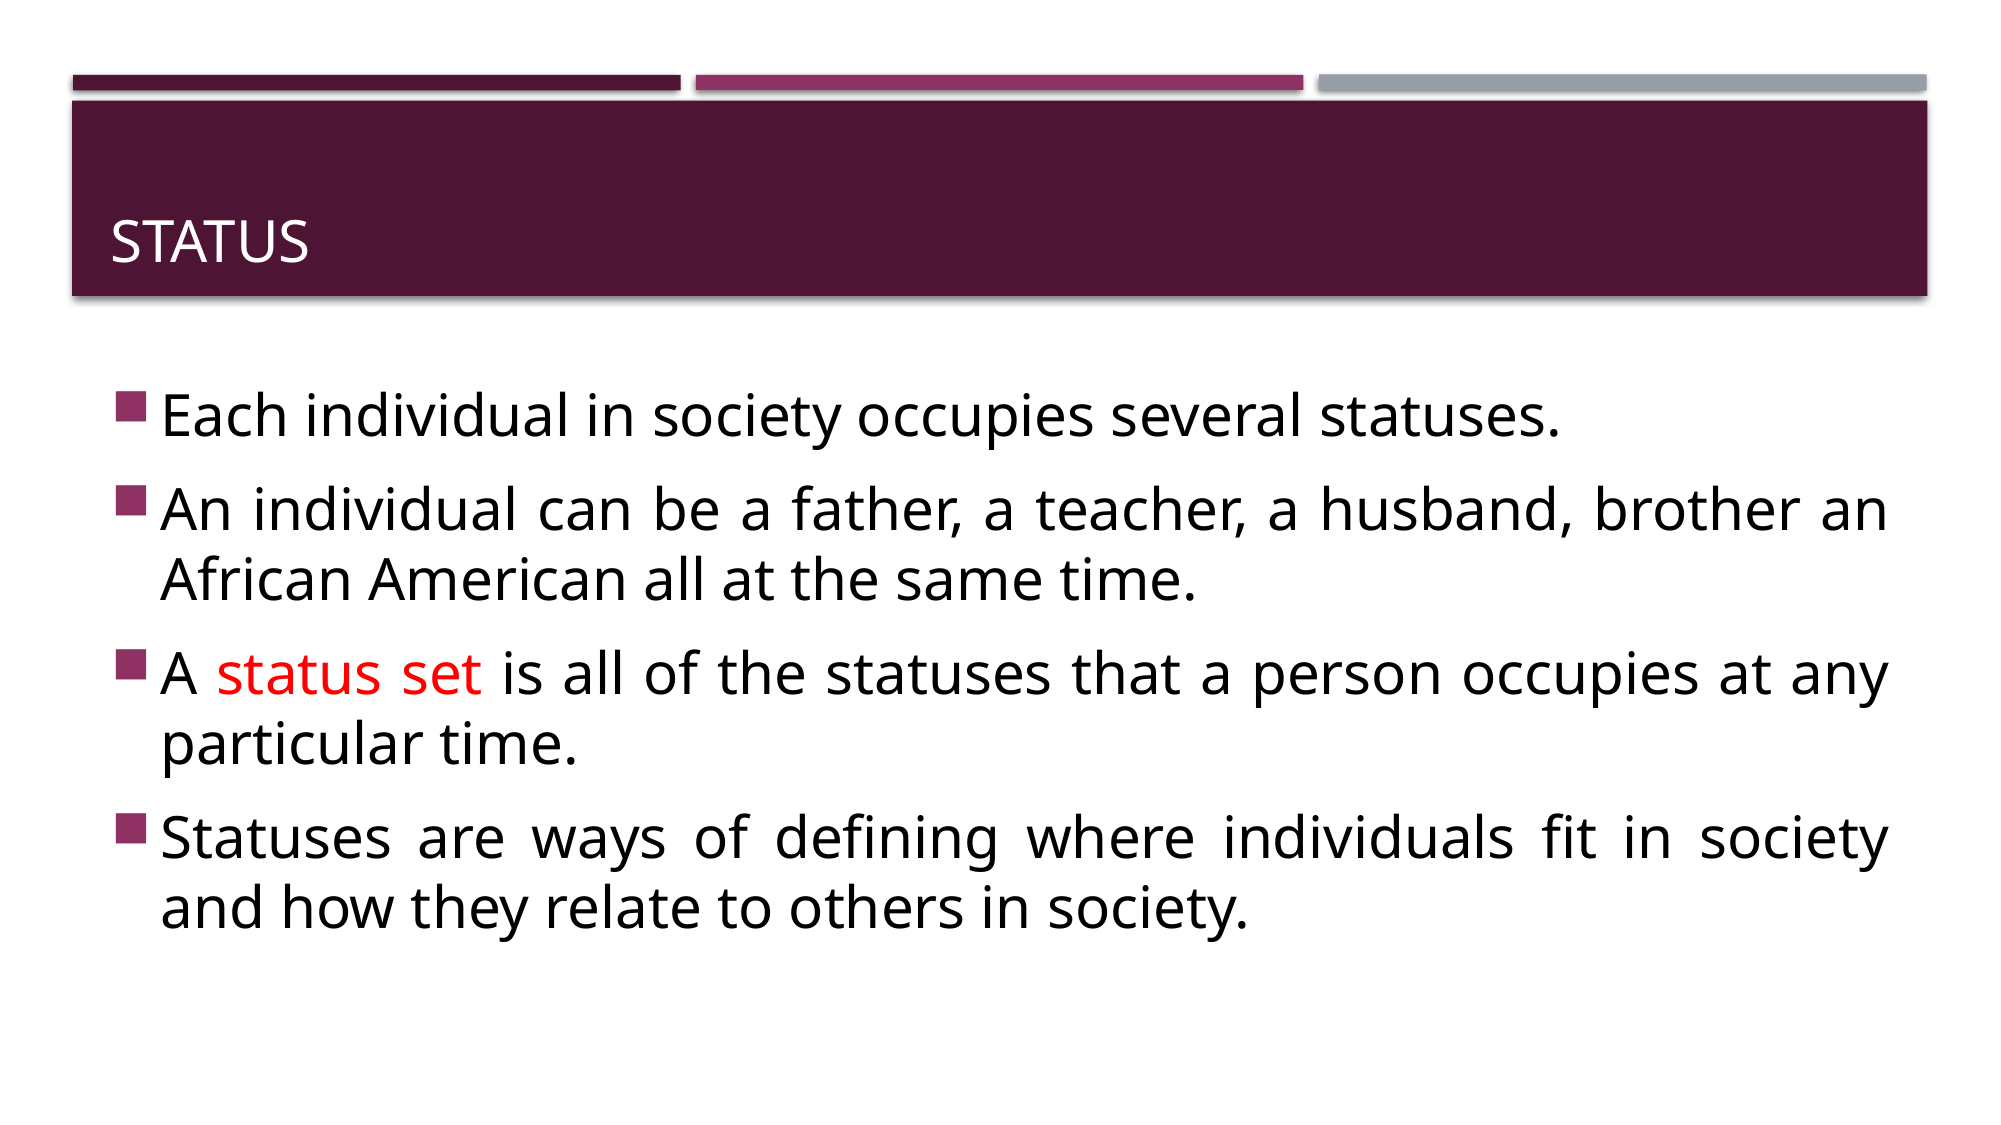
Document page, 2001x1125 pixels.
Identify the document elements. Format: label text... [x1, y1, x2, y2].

list Each individual in society occupies several statuses. An individual can be a father, a teacher, a husband, brother an African American all at the same time. A status set is all of the statuses that a person occupies at any particular time. Statuses are ways of defining where individuals fit in society and how they relate to others in society. [95, 357, 1905, 962]
title STATUS [95, 115, 1905, 282]
